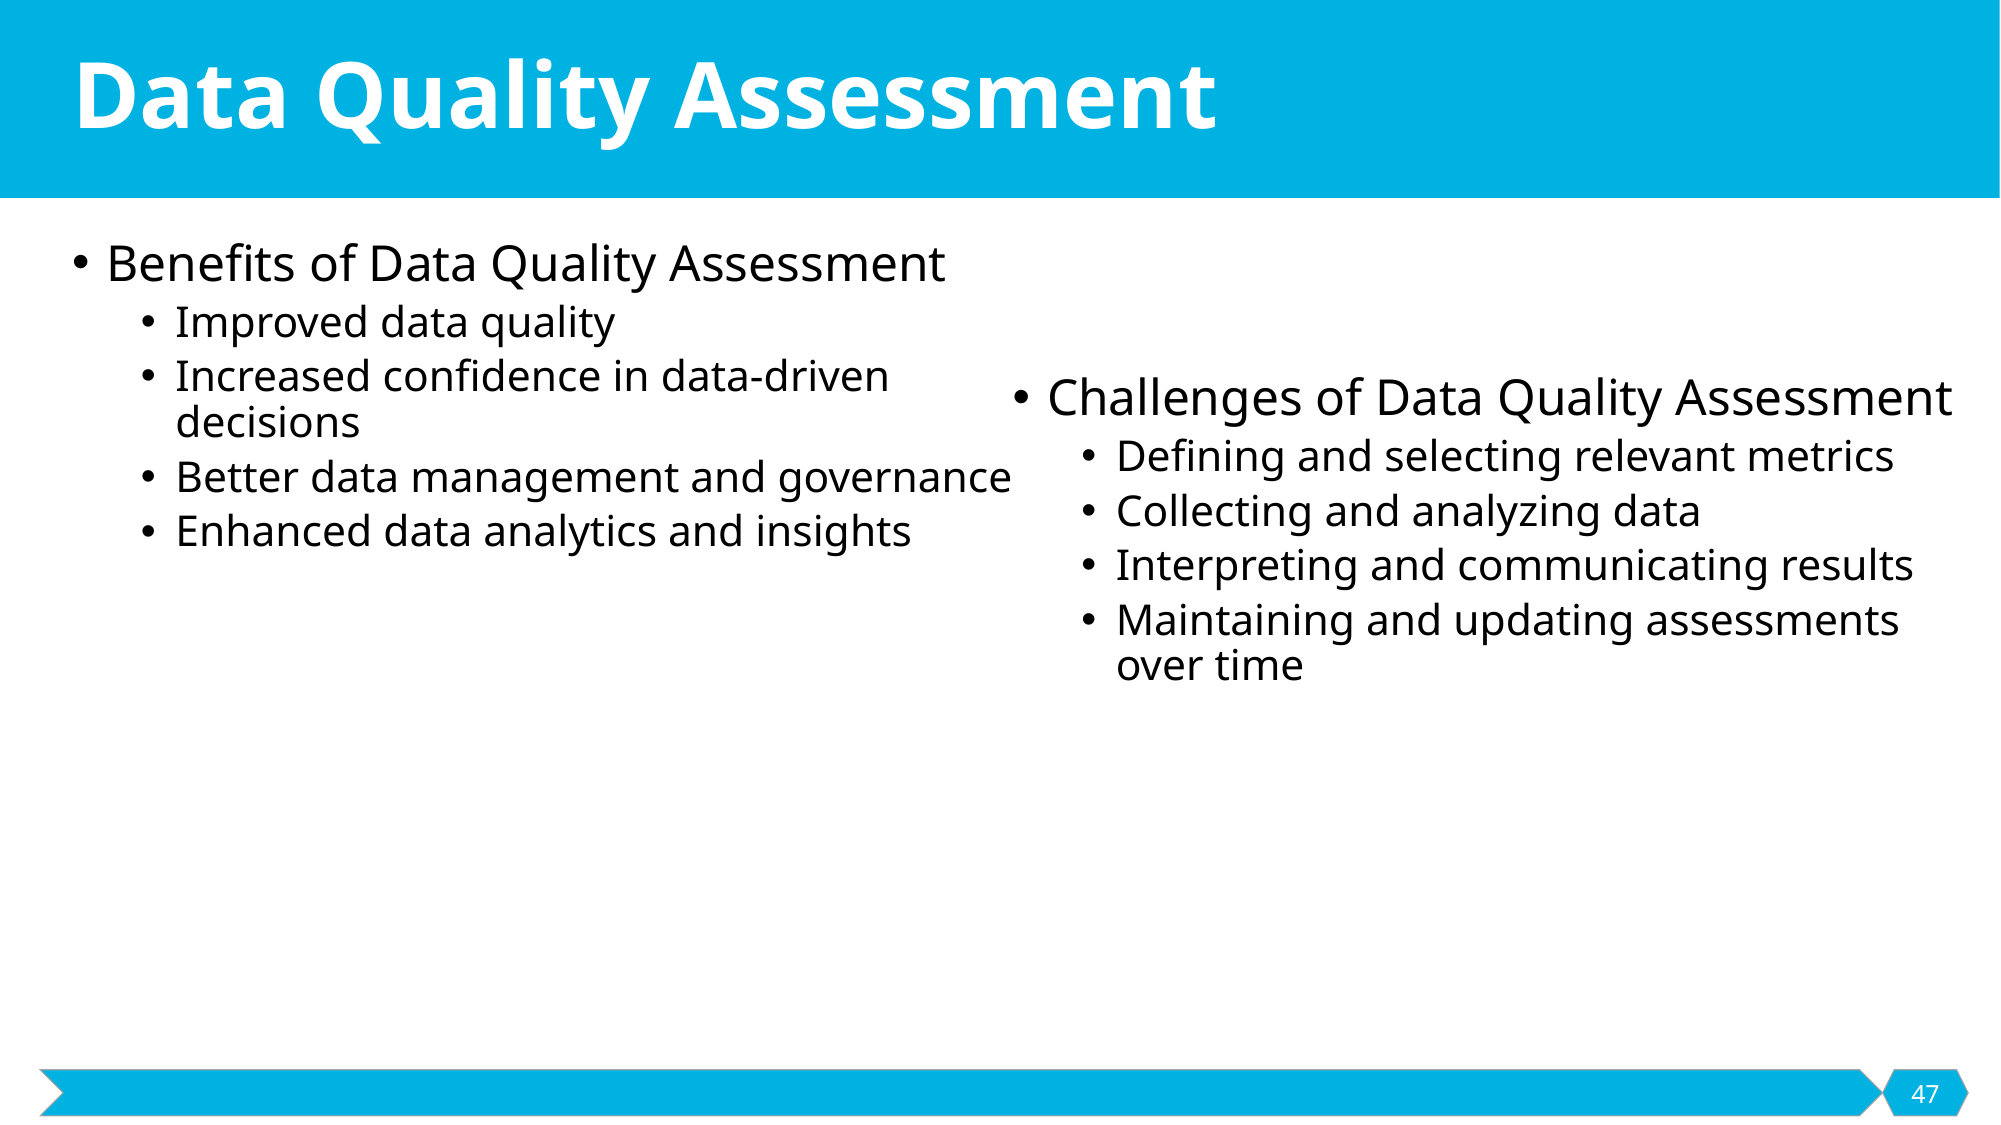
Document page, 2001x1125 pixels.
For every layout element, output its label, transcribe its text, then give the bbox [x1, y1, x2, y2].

list Benefits of Data Quality Assessment Improved data quality Increased confidence in data-driven decisions Better data management and governance Enhanced data analytics and insights Challenges of Data Quality Assessment Defining and selecting relevant metrics Collecting and analyzing data Interpreting and communicating results Maintaining and updating assessments over time [56, 230, 1969, 1010]
title Data Quality Assessment [56, 0, 1969, 199]
slide_number 47 [1882, 1065, 1969, 1125]
